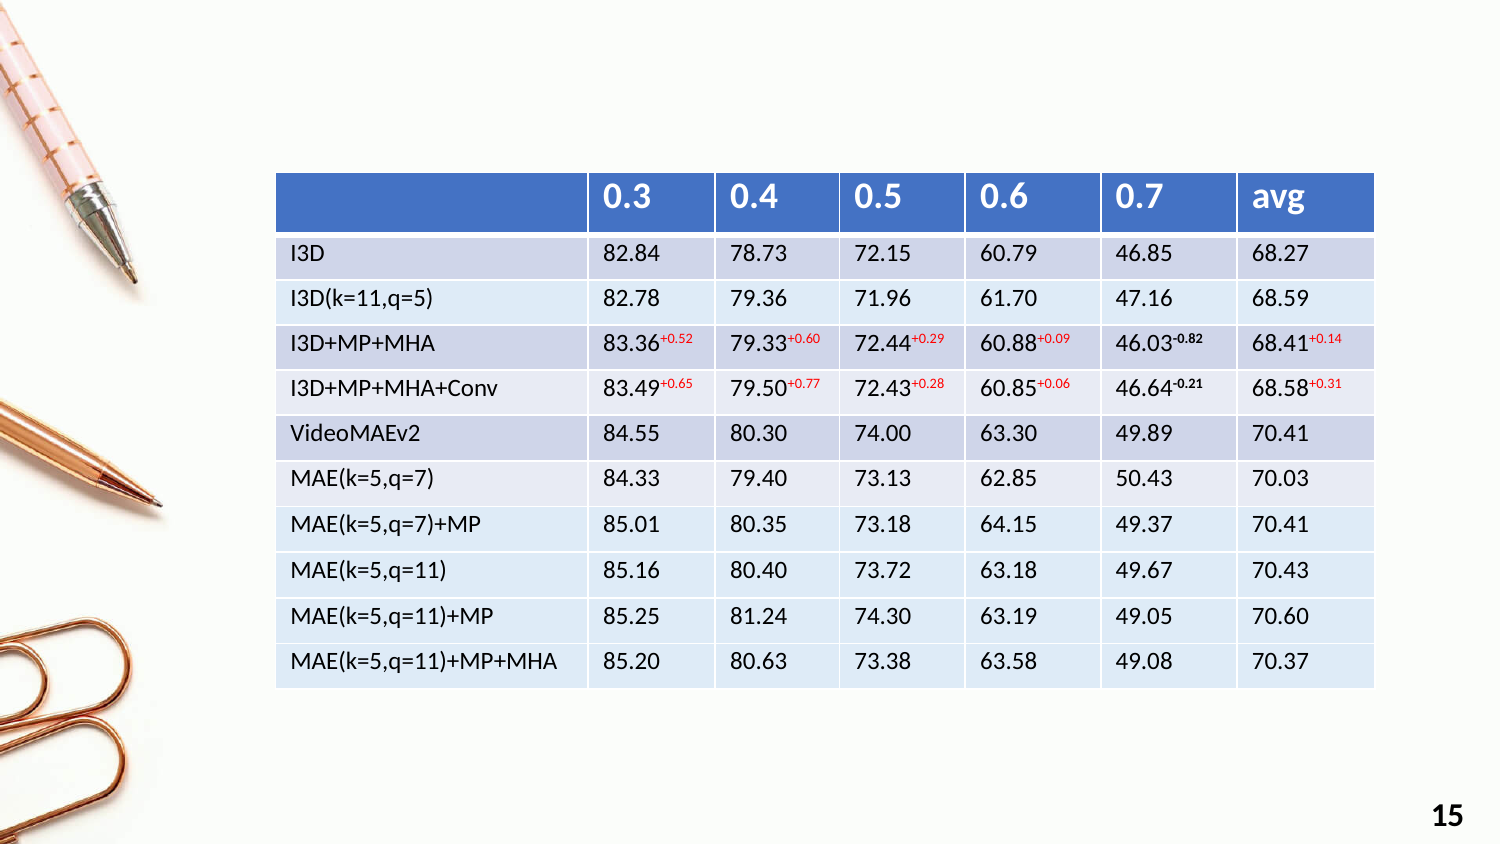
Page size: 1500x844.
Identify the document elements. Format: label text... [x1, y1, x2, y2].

table_header avg [1238, 173, 1374, 232]
table_cell 47.16 [1102, 281, 1236, 324]
table_cell 68.59 [1238, 281, 1374, 324]
table_cell 80.63 [716, 644, 839, 688]
table_cell 73.18 [840, 507, 964, 551]
table_cell 70.03 [1238, 462, 1374, 506]
table_cell 68.27 [1238, 238, 1374, 279]
table_header 0.3 [589, 173, 714, 232]
table_cell 85.20 [589, 644, 714, 688]
picture [0, 0, 1500, 844]
table_cell 85.25 [589, 599, 714, 643]
table_cell 74.30 [840, 599, 964, 643]
table_cell 63.19 [966, 599, 1100, 643]
table_cell 70.43 [1238, 553, 1374, 597]
table_cell 49.08 [1102, 644, 1236, 688]
table_cell 46.85 [1102, 238, 1236, 279]
table_cell I3D+MP+MHA+Conv [276, 371, 587, 414]
table_cell 82.78 [589, 281, 714, 324]
table_cell 80.40 [716, 553, 839, 597]
table_cell 70.37 [1238, 644, 1374, 688]
table_cell MAE(k=5,q=7)+MP [276, 507, 587, 551]
table_cell 70.41 [1238, 507, 1374, 551]
table_header 0.4 [716, 173, 839, 232]
table_cell 63.58 [966, 644, 1100, 688]
table_cell 79.36 [716, 281, 839, 324]
table_cell 83.49+0.65 [589, 371, 714, 414]
table_cell 70.60 [1238, 599, 1374, 643]
table_cell 68.41+0.14 [1238, 326, 1374, 369]
table_cell 73.13 [840, 462, 964, 506]
table_cell 84.55 [589, 416, 714, 460]
table_cell 72.15 [840, 238, 964, 279]
table_cell 63.30 [966, 416, 1100, 460]
table_cell 49.37 [1102, 507, 1236, 551]
table_cell 46.64-0.21 [1102, 371, 1236, 414]
table_cell 82.84 [589, 238, 714, 279]
table_cell 72.43+0.28 [840, 371, 964, 414]
table_cell I3D+MP+MHA [276, 326, 587, 369]
table_cell 83.36+0.52 [589, 326, 714, 369]
table_cell 72.44+0.29 [840, 326, 964, 369]
table_cell 49.67 [1102, 553, 1236, 597]
table_cell 80.35 [716, 507, 839, 551]
table_cell 85.16 [589, 553, 714, 597]
table_cell MAE(k=5,q=11) [276, 553, 587, 597]
table_cell 49.89 [1102, 416, 1236, 460]
table_cell 60.79 [966, 238, 1100, 279]
table_cell 71.96 [840, 281, 964, 324]
table_cell 79.40 [716, 462, 839, 506]
table_cell 81.24 [716, 599, 839, 643]
table_cell MAE(k=5,q=11)+MP+MHA [276, 644, 587, 688]
table_header 0.6 [966, 173, 1100, 232]
table_cell 50.43 [1102, 462, 1236, 506]
table_cell 63.18 [966, 553, 1100, 597]
table_cell MAE(k=5,q=7) [276, 462, 587, 506]
table_cell 60.88+0.09 [966, 326, 1100, 369]
table_cell 79.50+0.77 [716, 371, 839, 414]
table_cell 79.33+0.60 [716, 326, 839, 369]
table_cell I3D [276, 238, 587, 279]
table_cell 64.15 [966, 507, 1100, 551]
table_cell 61.70 [966, 281, 1100, 324]
table_cell 74.00 [840, 416, 964, 460]
table_cell I3D(k=11,q=5) [276, 281, 587, 324]
table_header [276, 173, 587, 232]
table_cell 78.73 [716, 238, 839, 279]
table_cell 84.33 [589, 462, 714, 506]
table_cell 85.01 [589, 507, 714, 551]
text_box 15 [1416, 785, 1488, 835]
table_cell VideoMAEv2 [276, 416, 587, 460]
table_cell 73.72 [840, 553, 964, 597]
table_header 0.7 [1102, 173, 1236, 232]
table_cell 46.03-0.82 [1102, 326, 1236, 369]
table_cell 60.85+0.06 [966, 371, 1100, 414]
table_cell 80.30 [716, 416, 839, 460]
table_cell 68.58+0.31 [1238, 371, 1374, 414]
table_header 0.5 [840, 173, 964, 232]
table_cell 49.05 [1102, 599, 1236, 643]
table_cell 70.41 [1238, 416, 1374, 460]
table_cell 73.38 [840, 644, 964, 688]
table_cell 62.85 [966, 462, 1100, 506]
table_cell MAE(k=5,q=11)+MP [276, 599, 587, 643]
